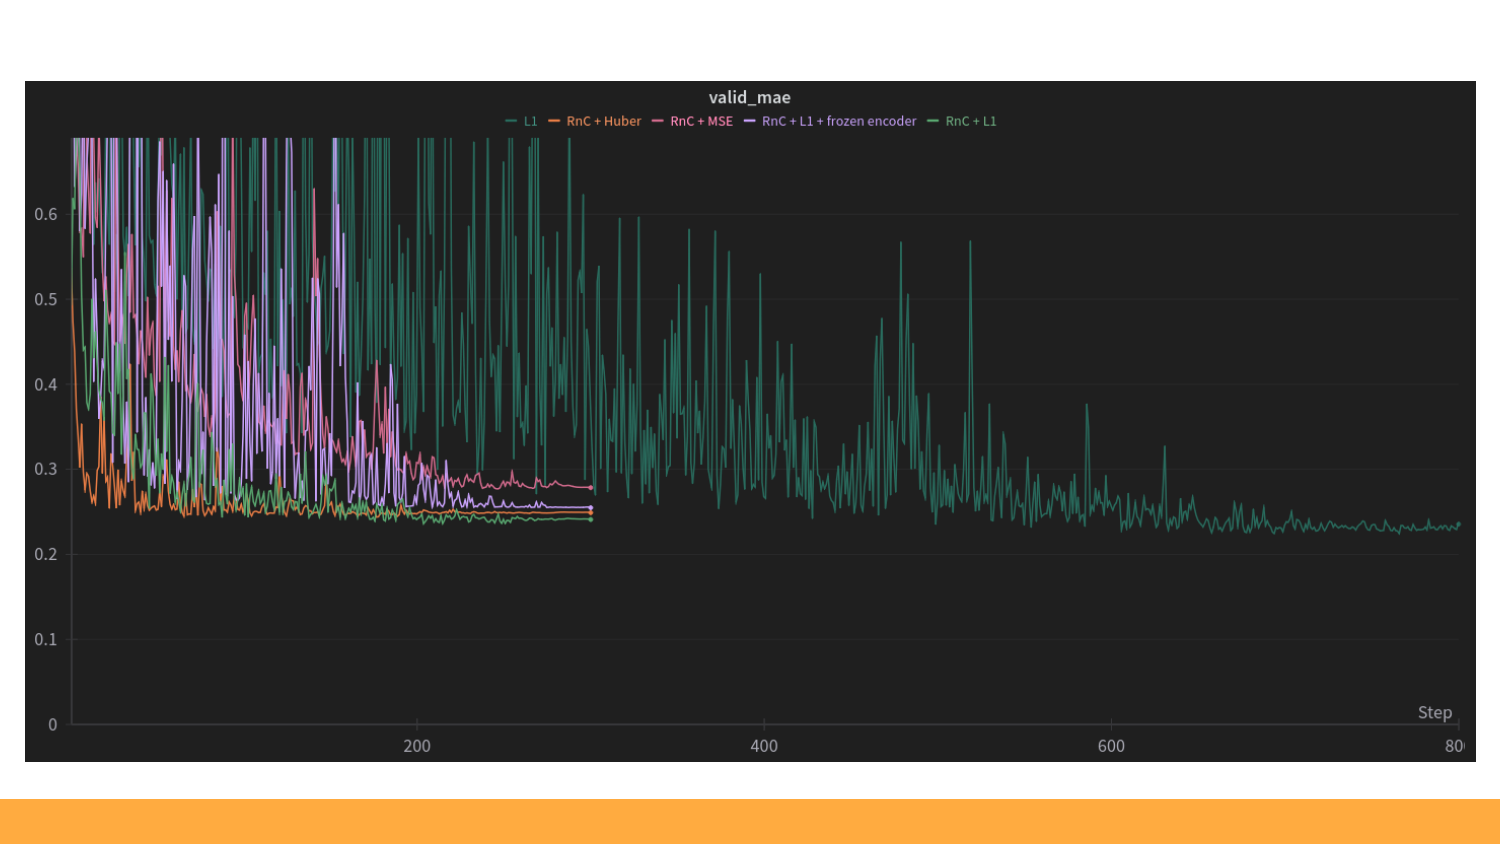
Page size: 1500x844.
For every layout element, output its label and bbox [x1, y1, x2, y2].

text_box [0, 799, 1500, 844]
picture [25, 81, 1476, 763]
